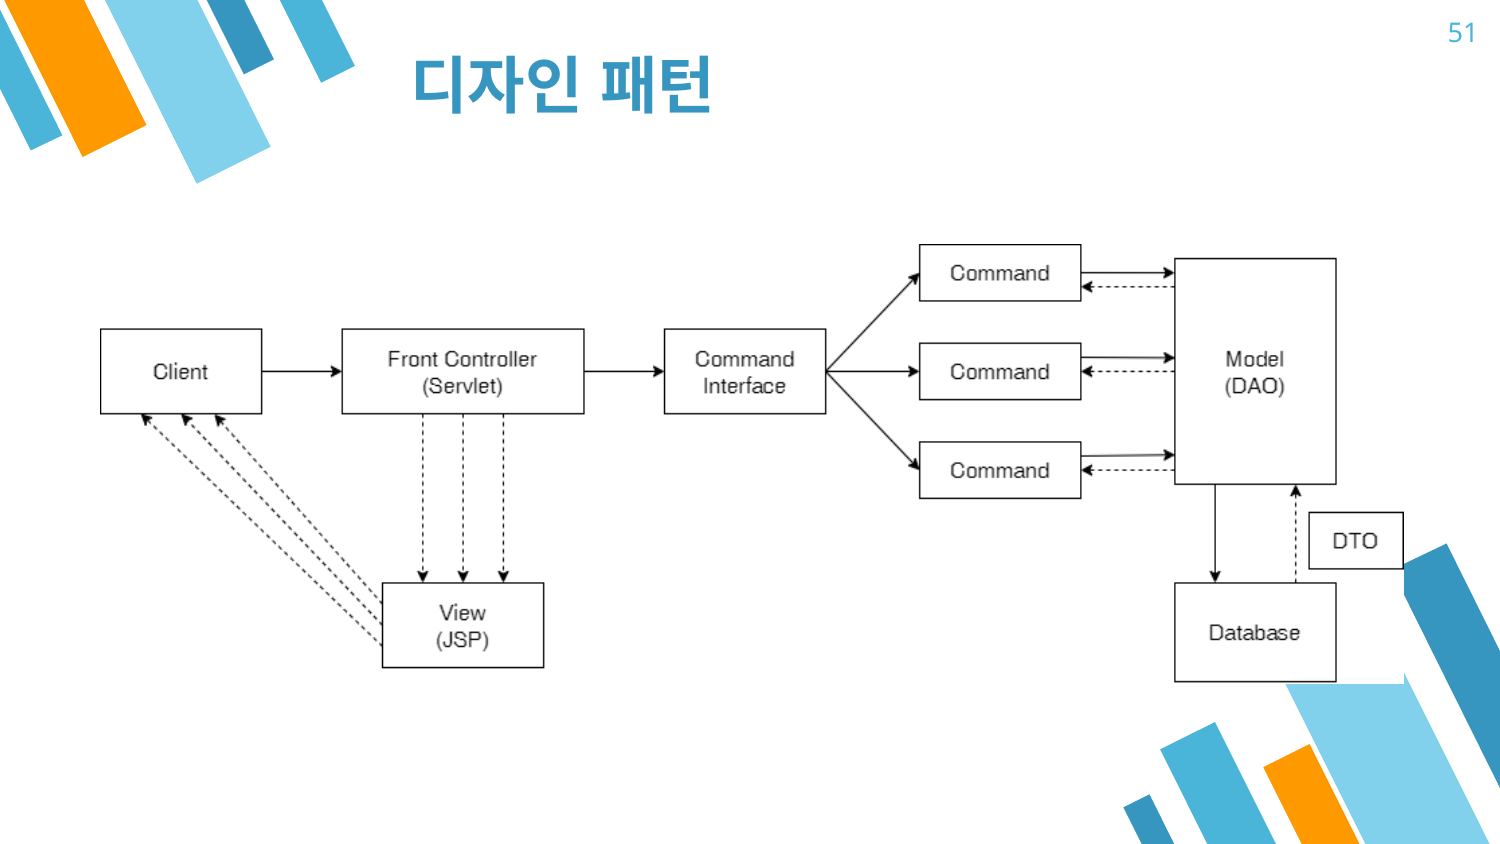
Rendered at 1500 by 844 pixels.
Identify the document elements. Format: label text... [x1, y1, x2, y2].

slide_number 51 [1403, 0, 1494, 65]
title 디자인 패턴 [395, 24, 1341, 136]
picture [100, 244, 1404, 685]
